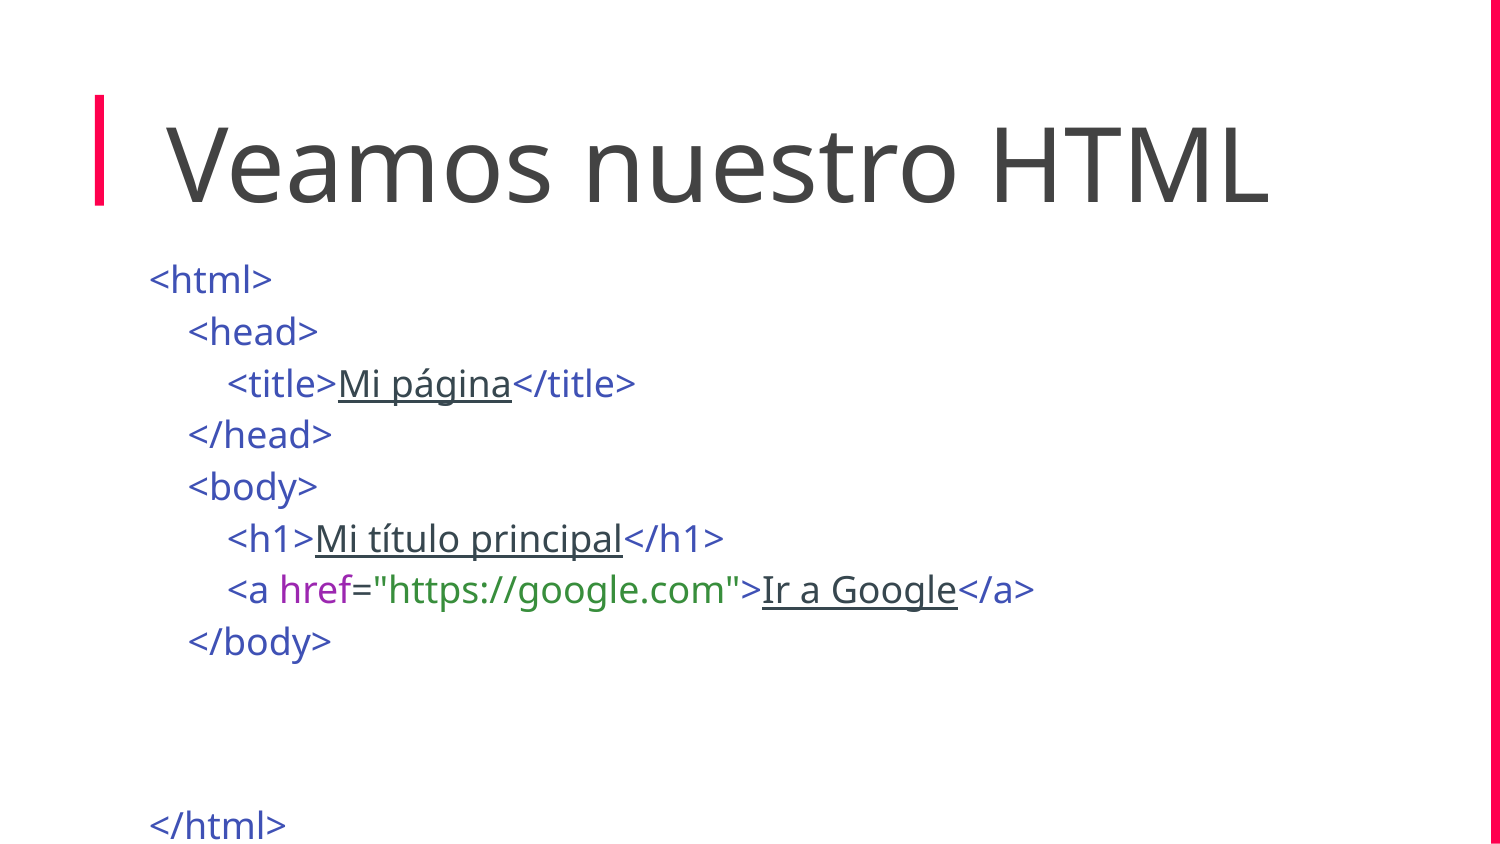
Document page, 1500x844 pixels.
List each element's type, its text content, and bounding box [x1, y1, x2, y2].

text_box Veamos nuestro HTML [151, 83, 1325, 225]
text_box <html> <head> <title>Mi página</title> </head> <body> <h1>Mi título principal</h1> <a href="https://google.com">Ir a Google</a> </body> </html> [133, 234, 1359, 623]
